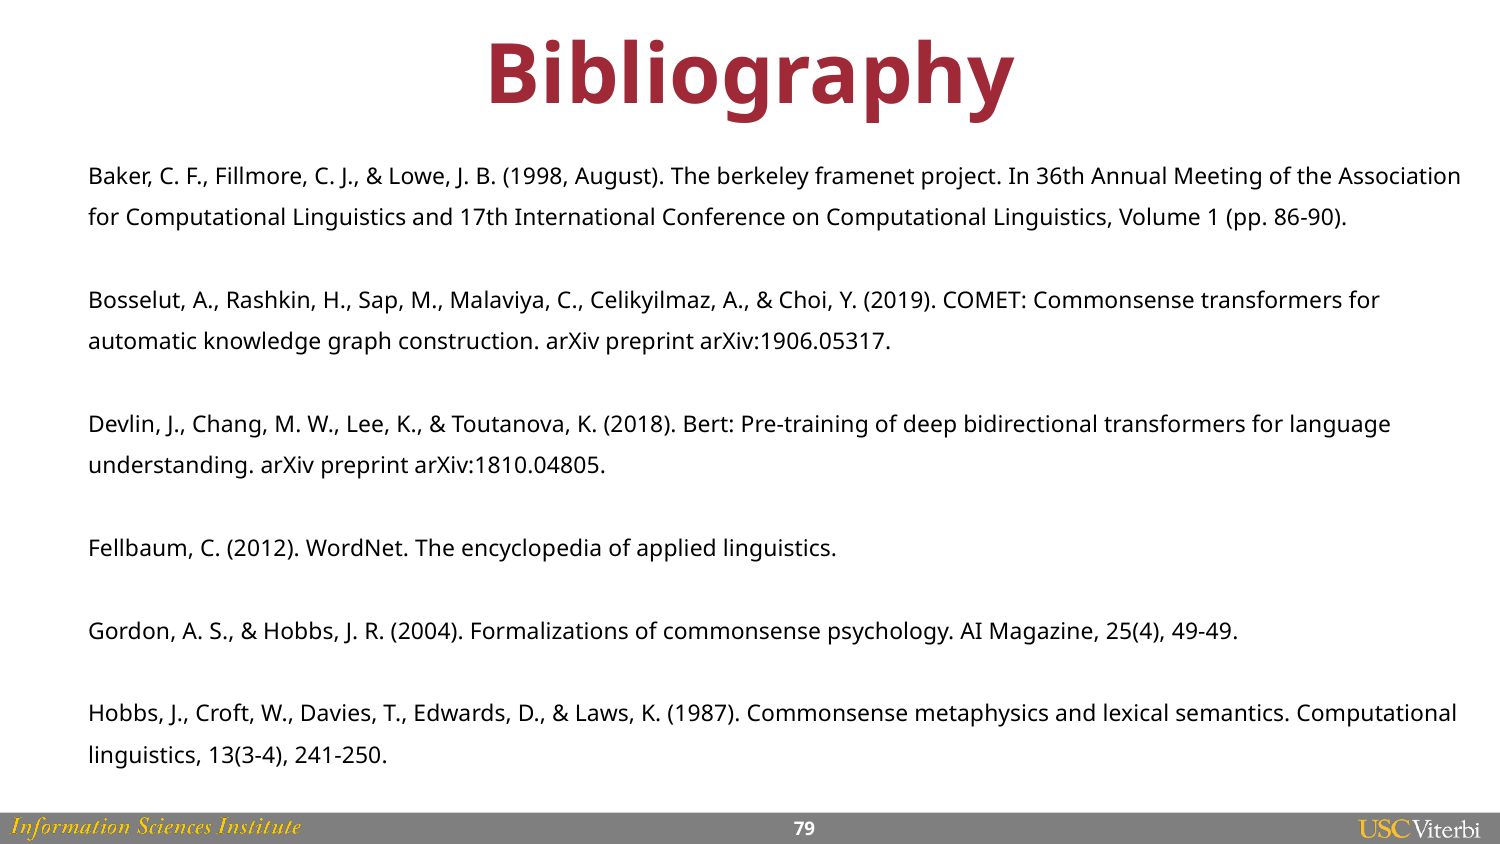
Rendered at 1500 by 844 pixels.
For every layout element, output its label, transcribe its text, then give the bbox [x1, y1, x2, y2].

picture [1358, 819, 1495, 839]
list Baker, C. F., Fillmore, C. J., & Lowe, J. B. (1998, August). The berkeley framenet project. In 36th Annual Meeting of the Association for Computational Linguistics and 17th International Conference on Computational Linguistics, Volume 1 (pp. 86-90). Bosselut, A., Rashkin, H., Sap, M., Malaviya, C., Celikyilmaz, A., & Choi, Y. (2019). COMET: Commonsense transformers for automatic knowledge graph construction. arXiv preprint arXiv:1906.05317. Devlin, J., Chang, M. W., Lee, K., & Toutanova, K. (2018). Bert: Pre-training of deep bidirectional transformers for language understanding. arXiv preprint arXiv:1810.04805. Fellbaum, C. (2012). WordNet. The encyclopedia of applied linguistics. Gordon, A. S., & Hobbs, J. R. (2004). Formalizations of commonsense psychology. AI Magazine, 25(4), 49-49. Hobbs, J., Croft, W., Davies, T., Edwards, D., & Laws, K. (1987). Commonsense metaphysics and lexical semantics. Computational linguistics, 13(3-4), 241-250. [73, 140, 1500, 807]
slide_number ‹#› [763, 807, 831, 844]
picture [9, 817, 301, 841]
title Bibliography [0, 0, 1500, 141]
